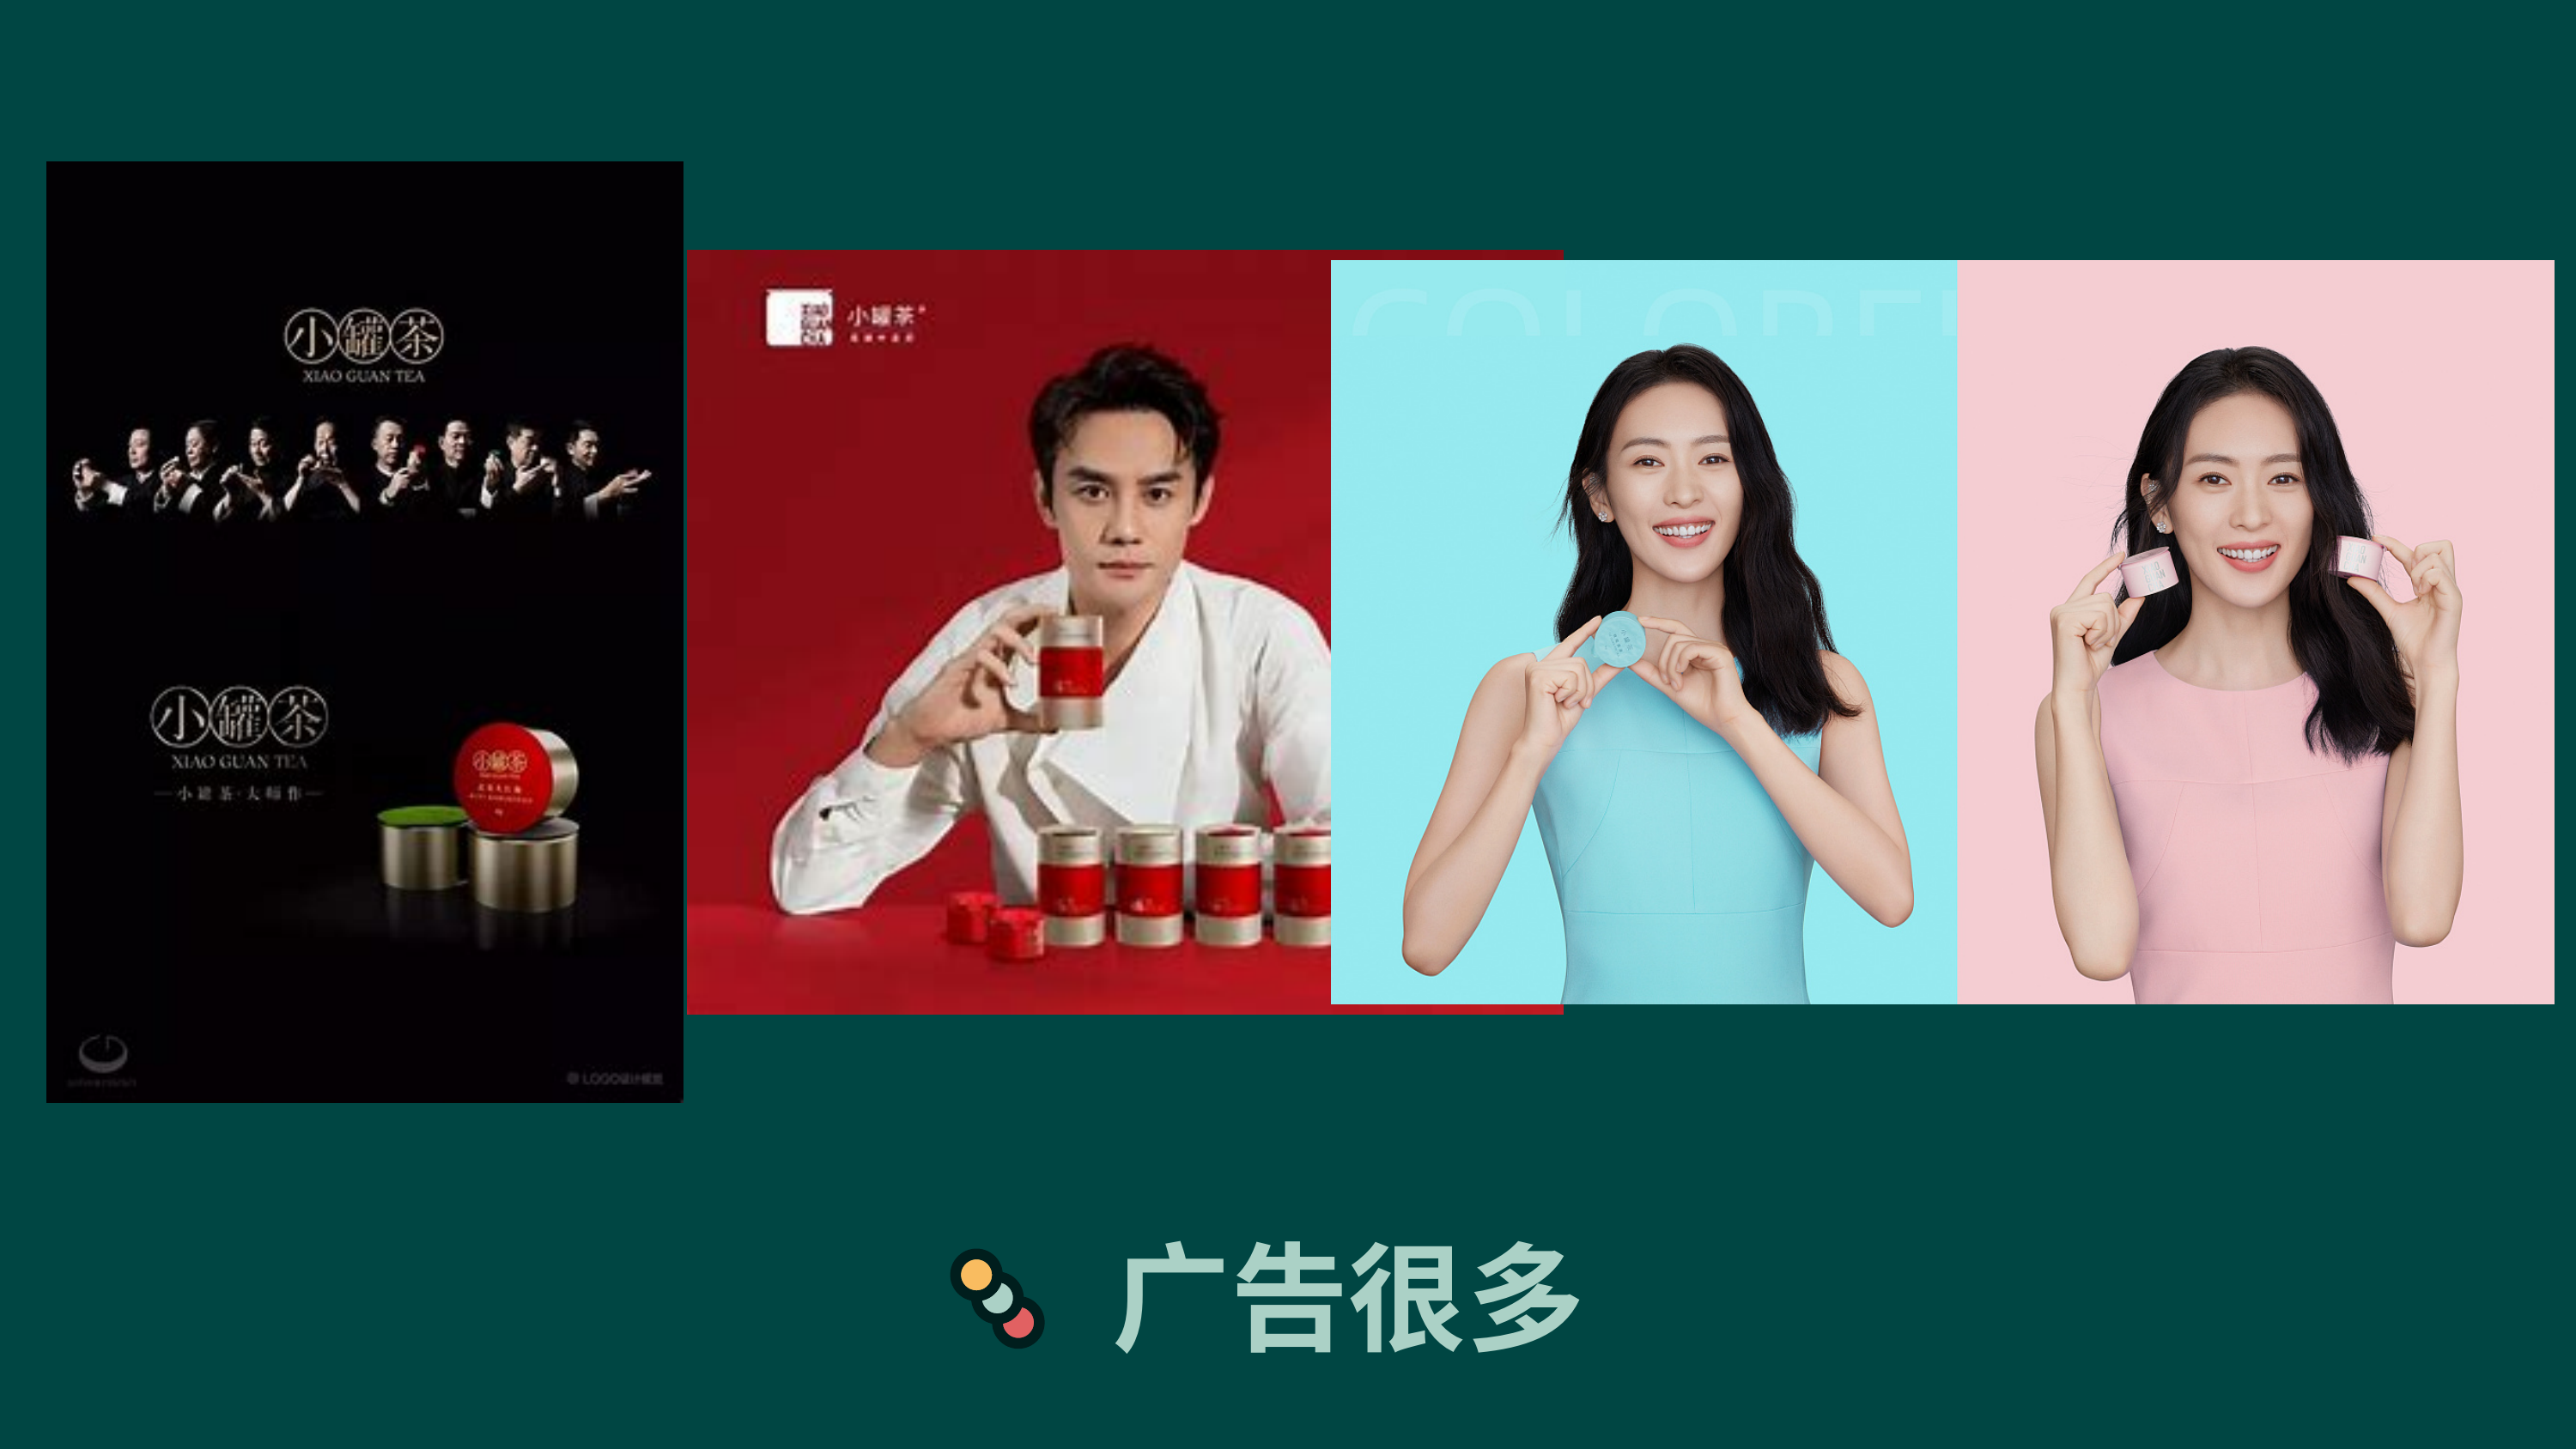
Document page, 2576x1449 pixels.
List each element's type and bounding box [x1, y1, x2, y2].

text_box [955, 1217, 1621, 1374]
picture [686, 250, 2555, 1015]
picture [46, 161, 683, 1103]
